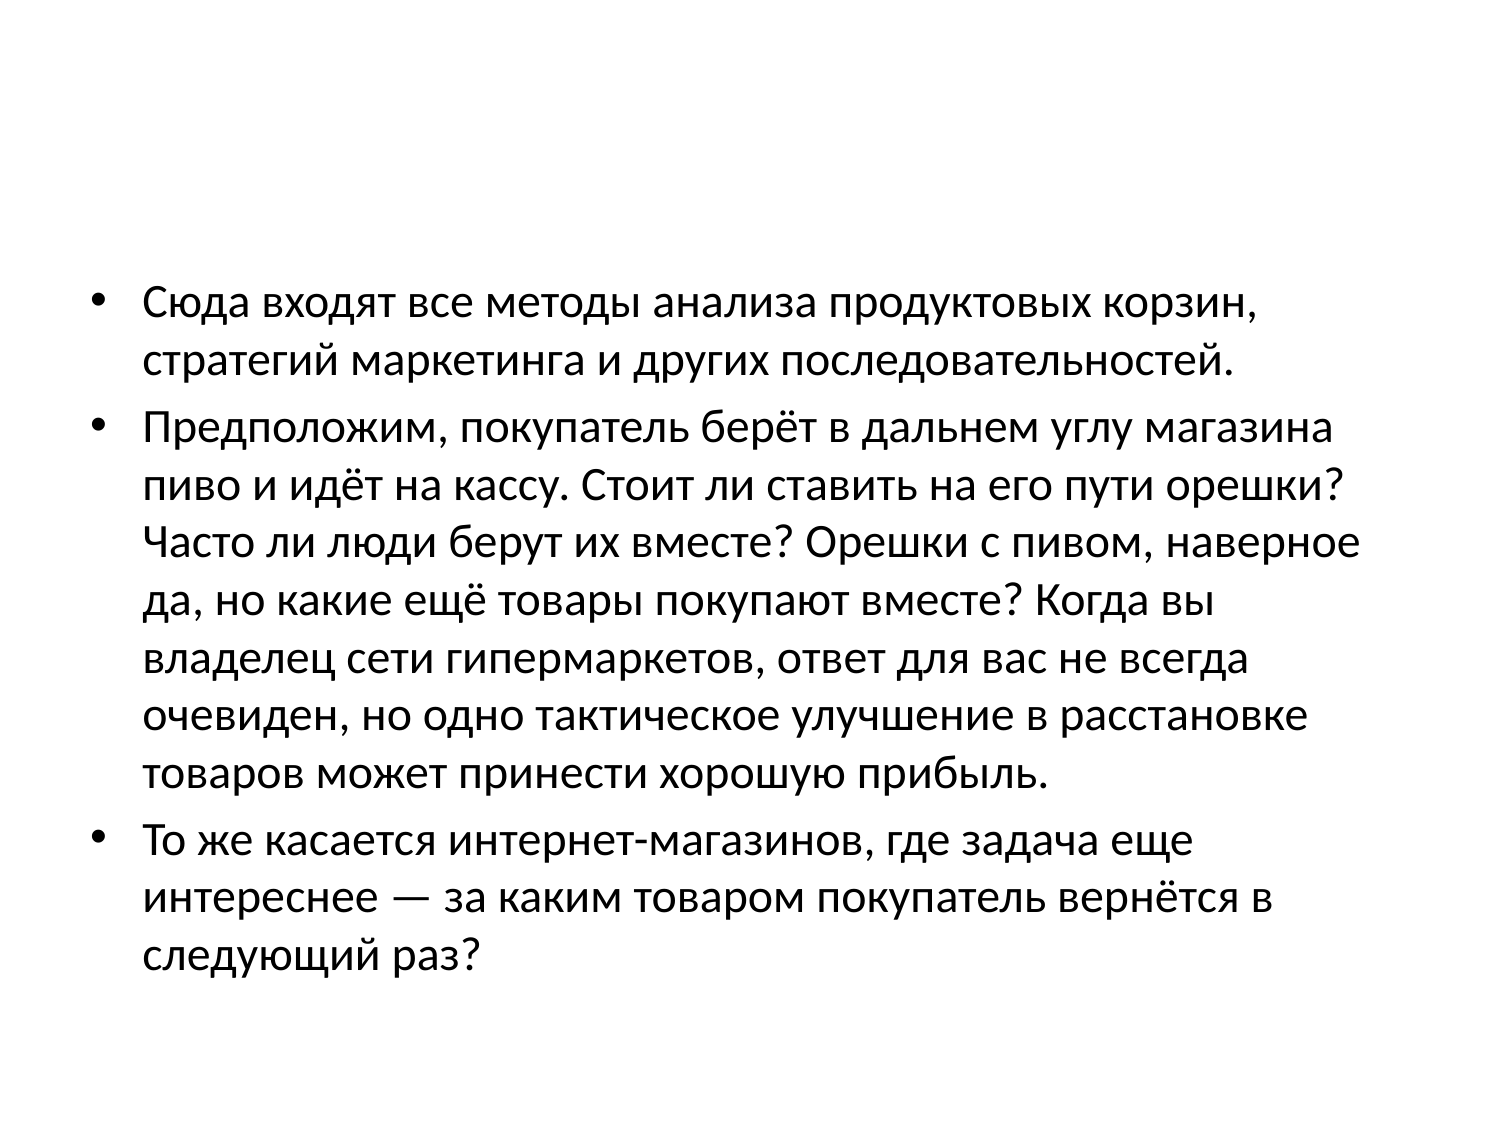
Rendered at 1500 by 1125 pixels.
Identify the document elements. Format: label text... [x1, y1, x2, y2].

list Сюда входят все методы анализа продуктовых корзин, стратегий маркетинга и других последовательностей. Предположим, покупатель берёт в дальнем углу магазина пиво и идёт на кассу. Стоит ли ставить на его пути орешки? Часто ли люди берут их вместе? Орешки с пивом, наверное да, но какие ещё товары покупают вместе? Когда вы владелец сети гипермаркетов, ответ для вас не всегда очевиден, но одно тактическое улучшение в расстановке товаров может принести хорошую прибыль. То же касается интернет-магазинов, где задача еще интереснее — за каким товаром покупатель вернётся в следующий раз? [75, 262, 1425, 1005]
